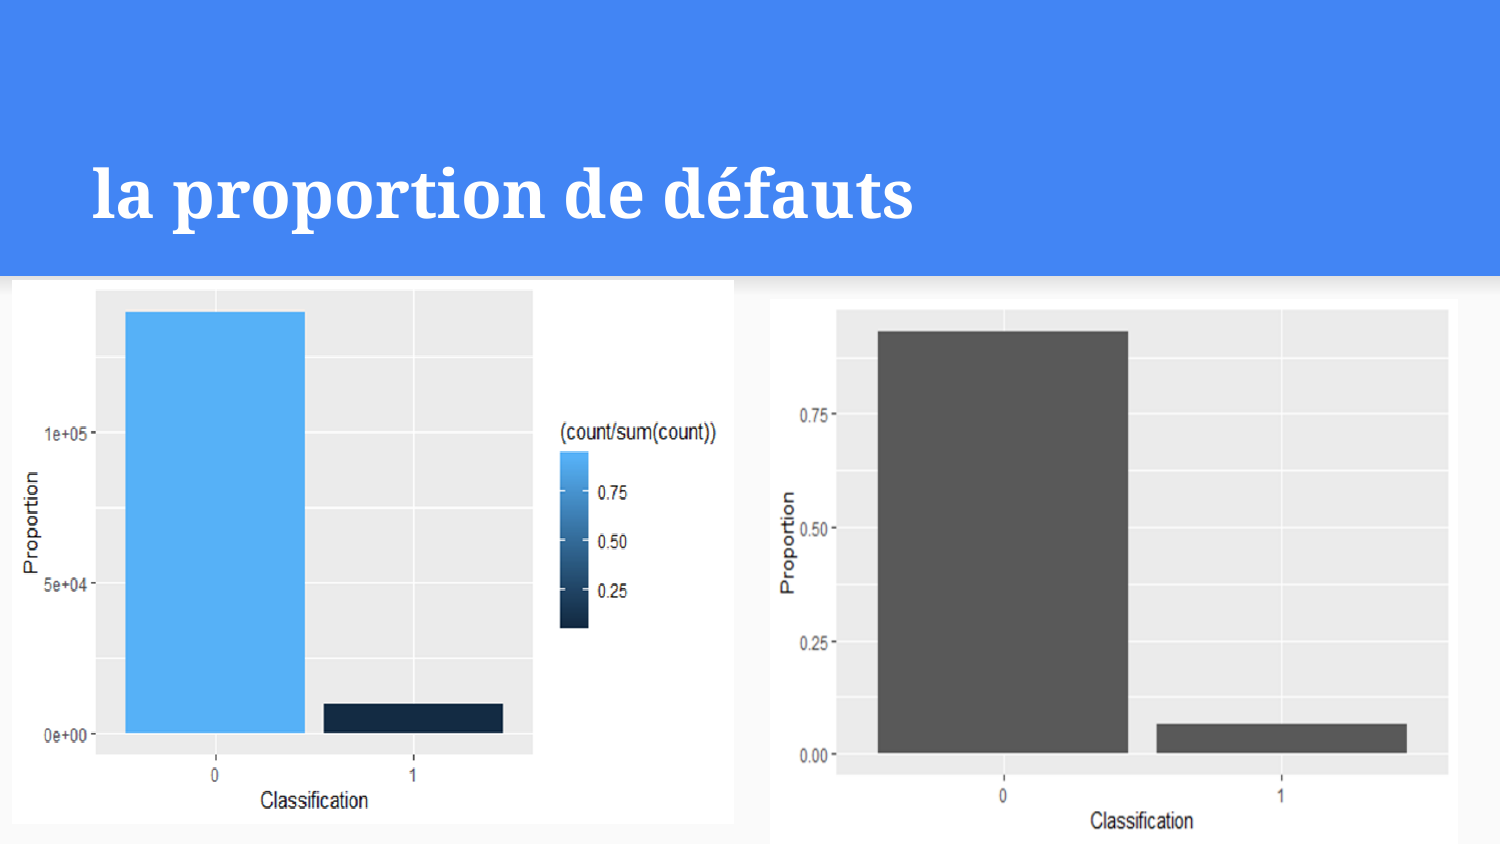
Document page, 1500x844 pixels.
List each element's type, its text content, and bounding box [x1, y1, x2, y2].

picture [769, 299, 1458, 844]
title la proportion de défauts [77, 121, 1427, 248]
picture [12, 280, 734, 824]
